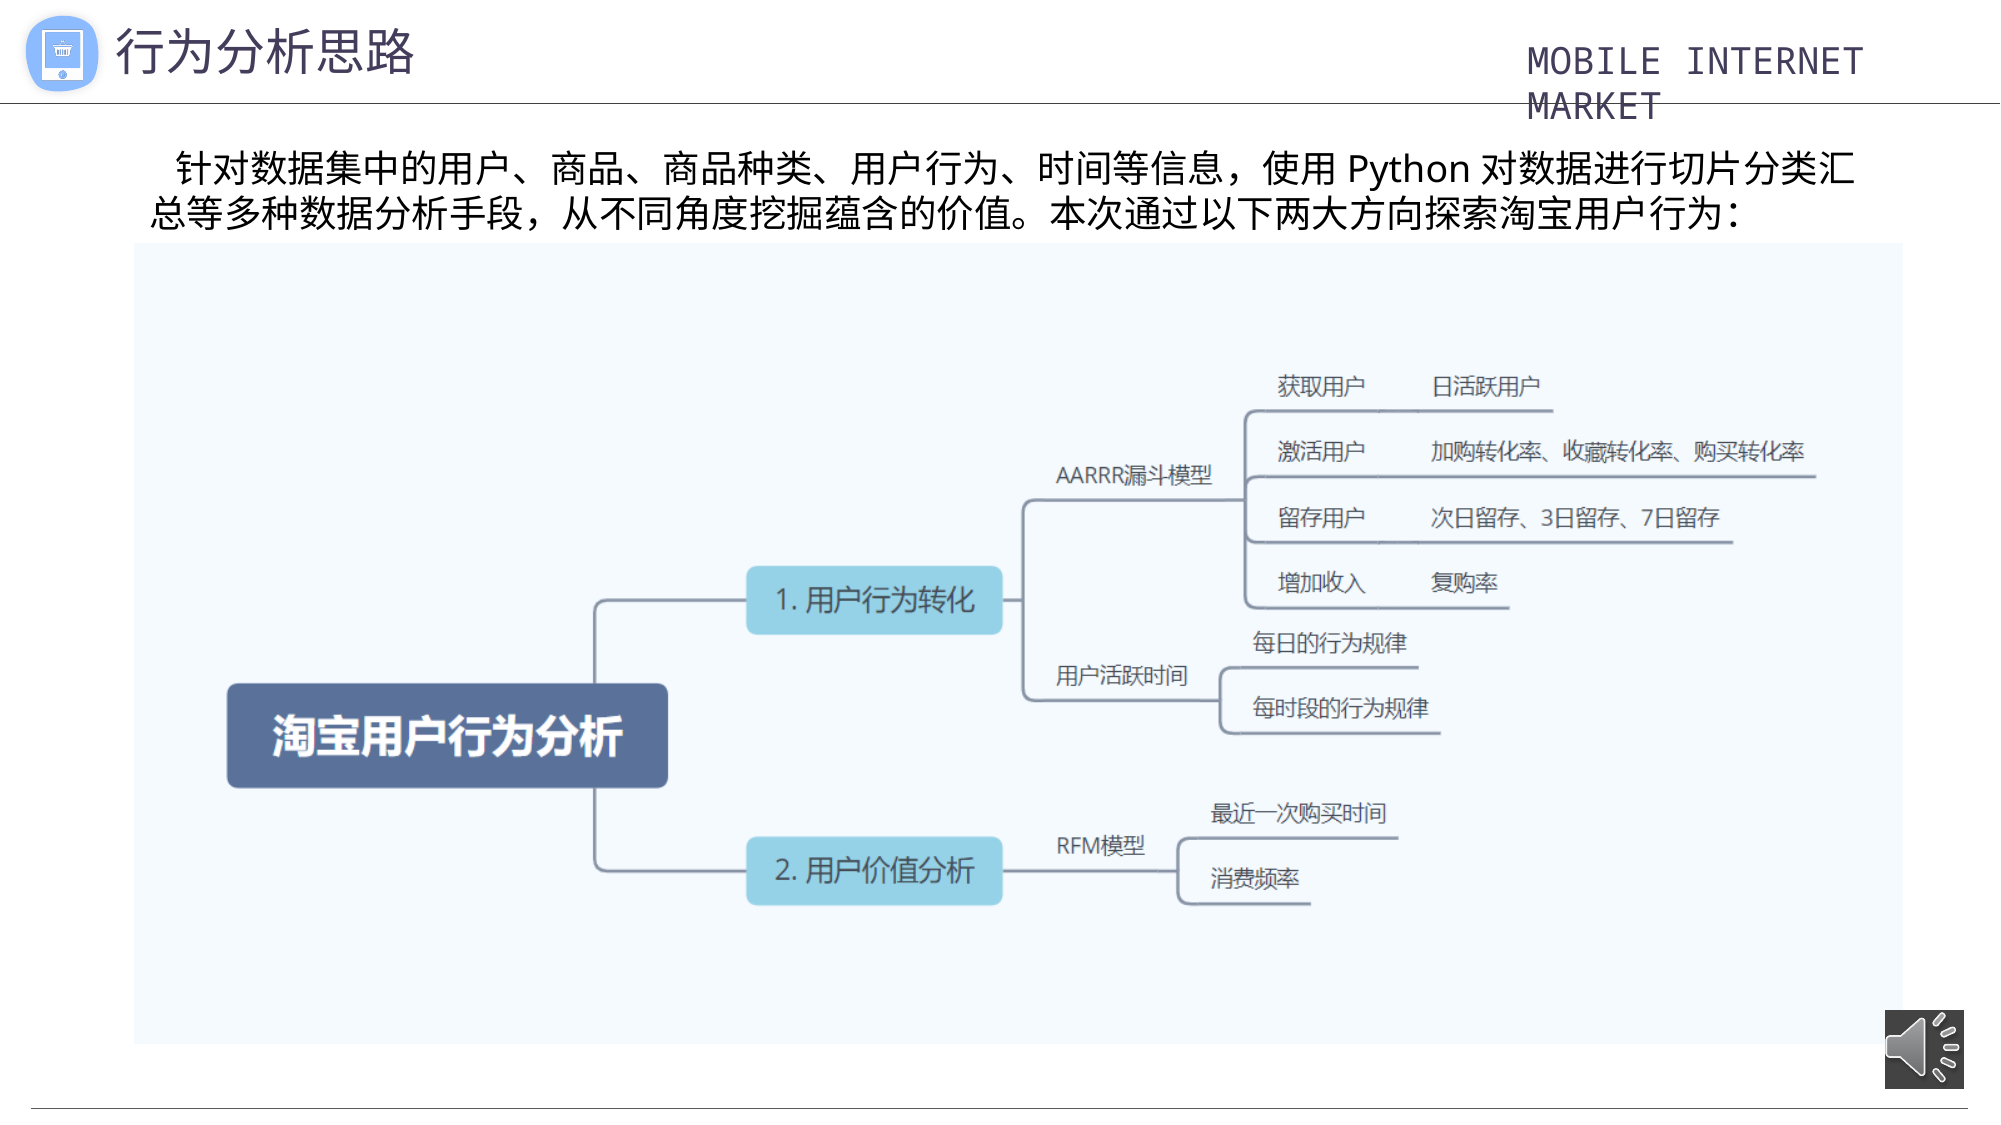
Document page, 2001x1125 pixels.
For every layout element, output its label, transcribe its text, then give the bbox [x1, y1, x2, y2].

text_box MOBILE INTERNET MARKET [1512, 104, 2000, 135]
text_box [24, 14, 100, 93]
text_box 针对数据集中的用户、商品、商品种类、用户行为、时间等信息，使用Python对数据进行切片分类汇总等多种数据分析手段，从不同角度挖掘蕴含的价值。本次通过以下两大方向探索淘宝用户行为： [134, 138, 1905, 243]
picture [134, 243, 1965, 1090]
text_box MOBILE INTERNET MARKET [1512, 29, 2000, 103]
picture [42, 29, 83, 81]
text_box 行为分析思路 [100, 13, 431, 89]
